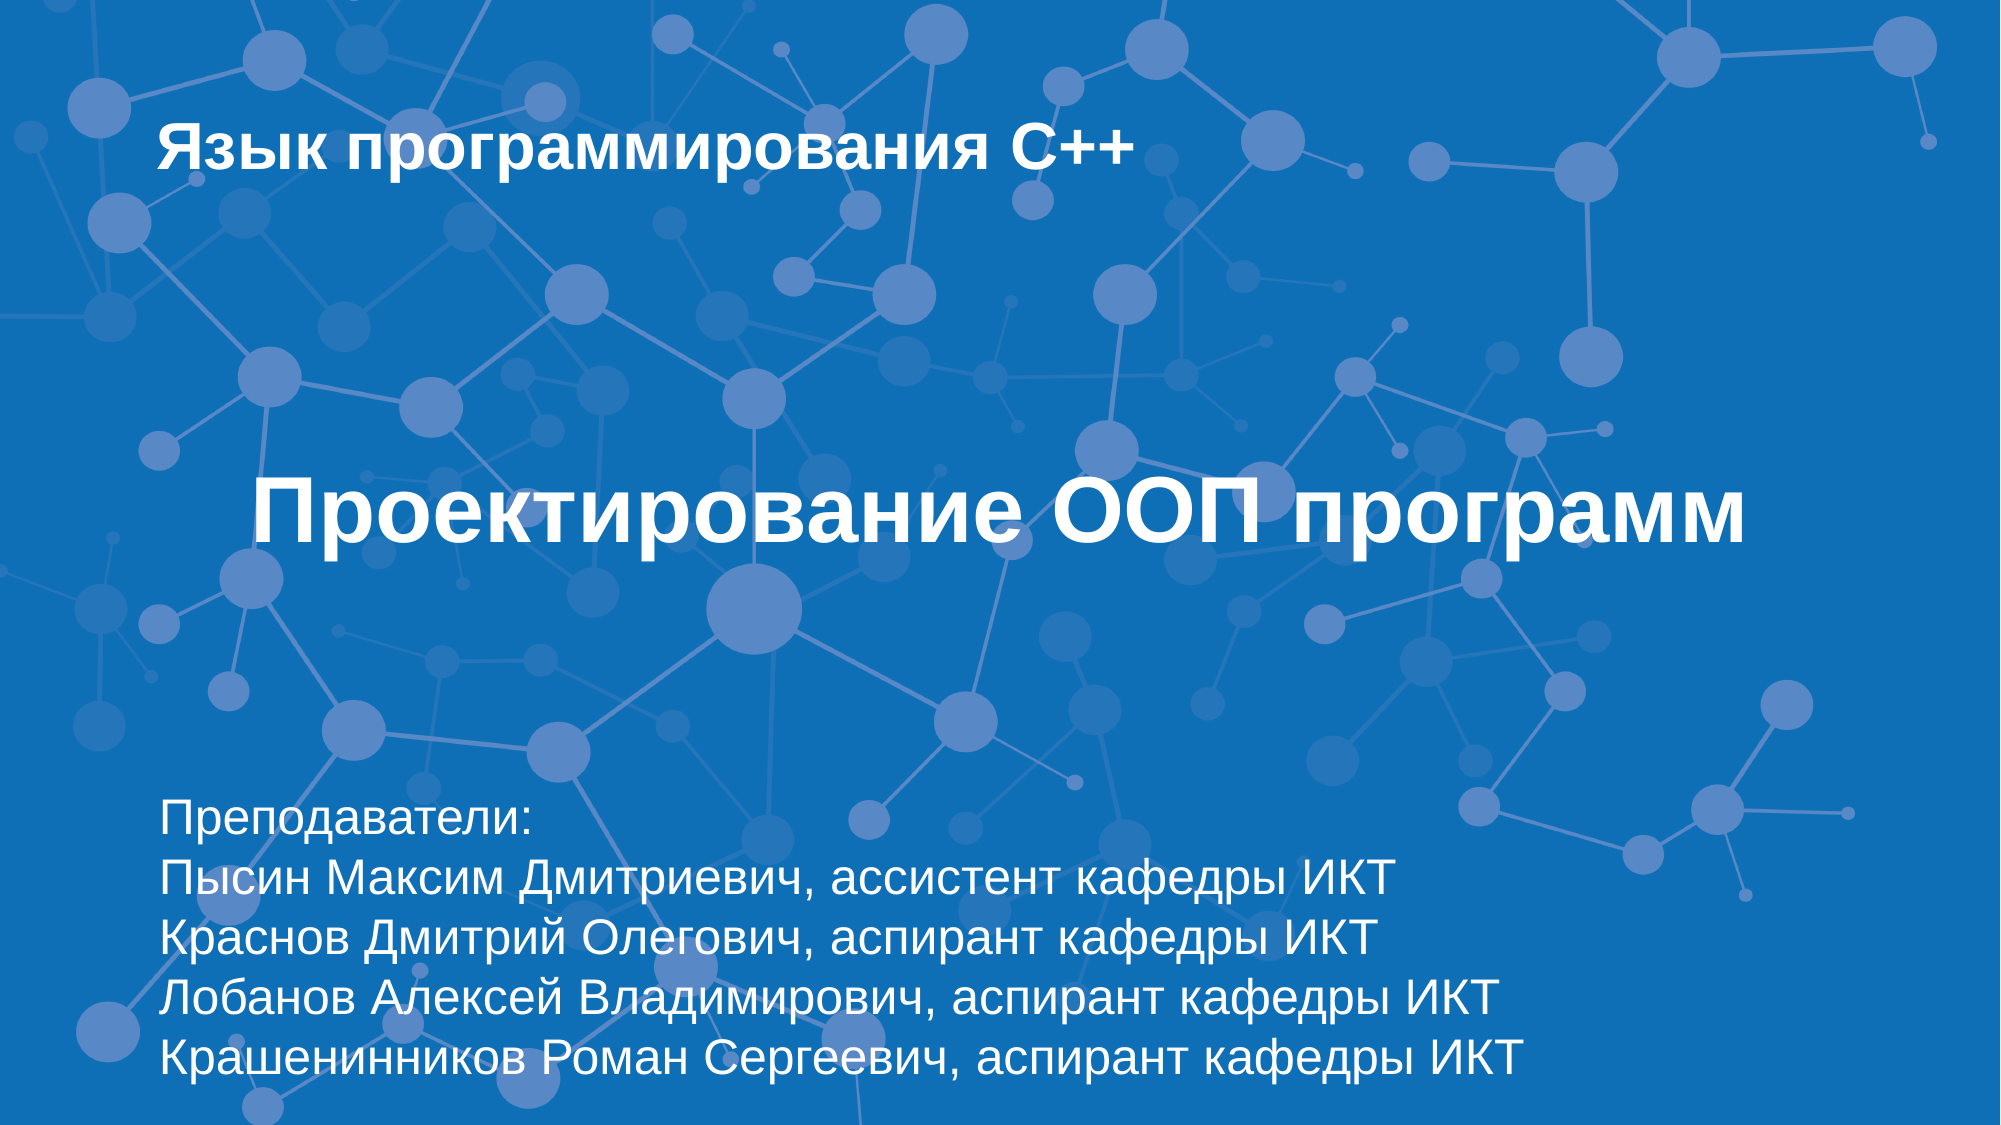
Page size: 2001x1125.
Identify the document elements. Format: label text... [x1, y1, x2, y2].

text_box Язык программирования С++ [145, 97, 1149, 189]
text_box Проектирование ООП программ [138, 443, 1862, 567]
picture [0, 0, 2001, 1125]
text_box Преподаватели: Пысин Максим Дмитриевич, ассистент кафедры ИКТ Краснов Дмитрий Олегович, аспирант кафедры ИКТ Лобанов Алексей Владимирович, аспирант кафедры ИКТ Крашенинников Роман Сергеевич, аспирант кафедры ИКТ [148, 778, 1537, 1090]
